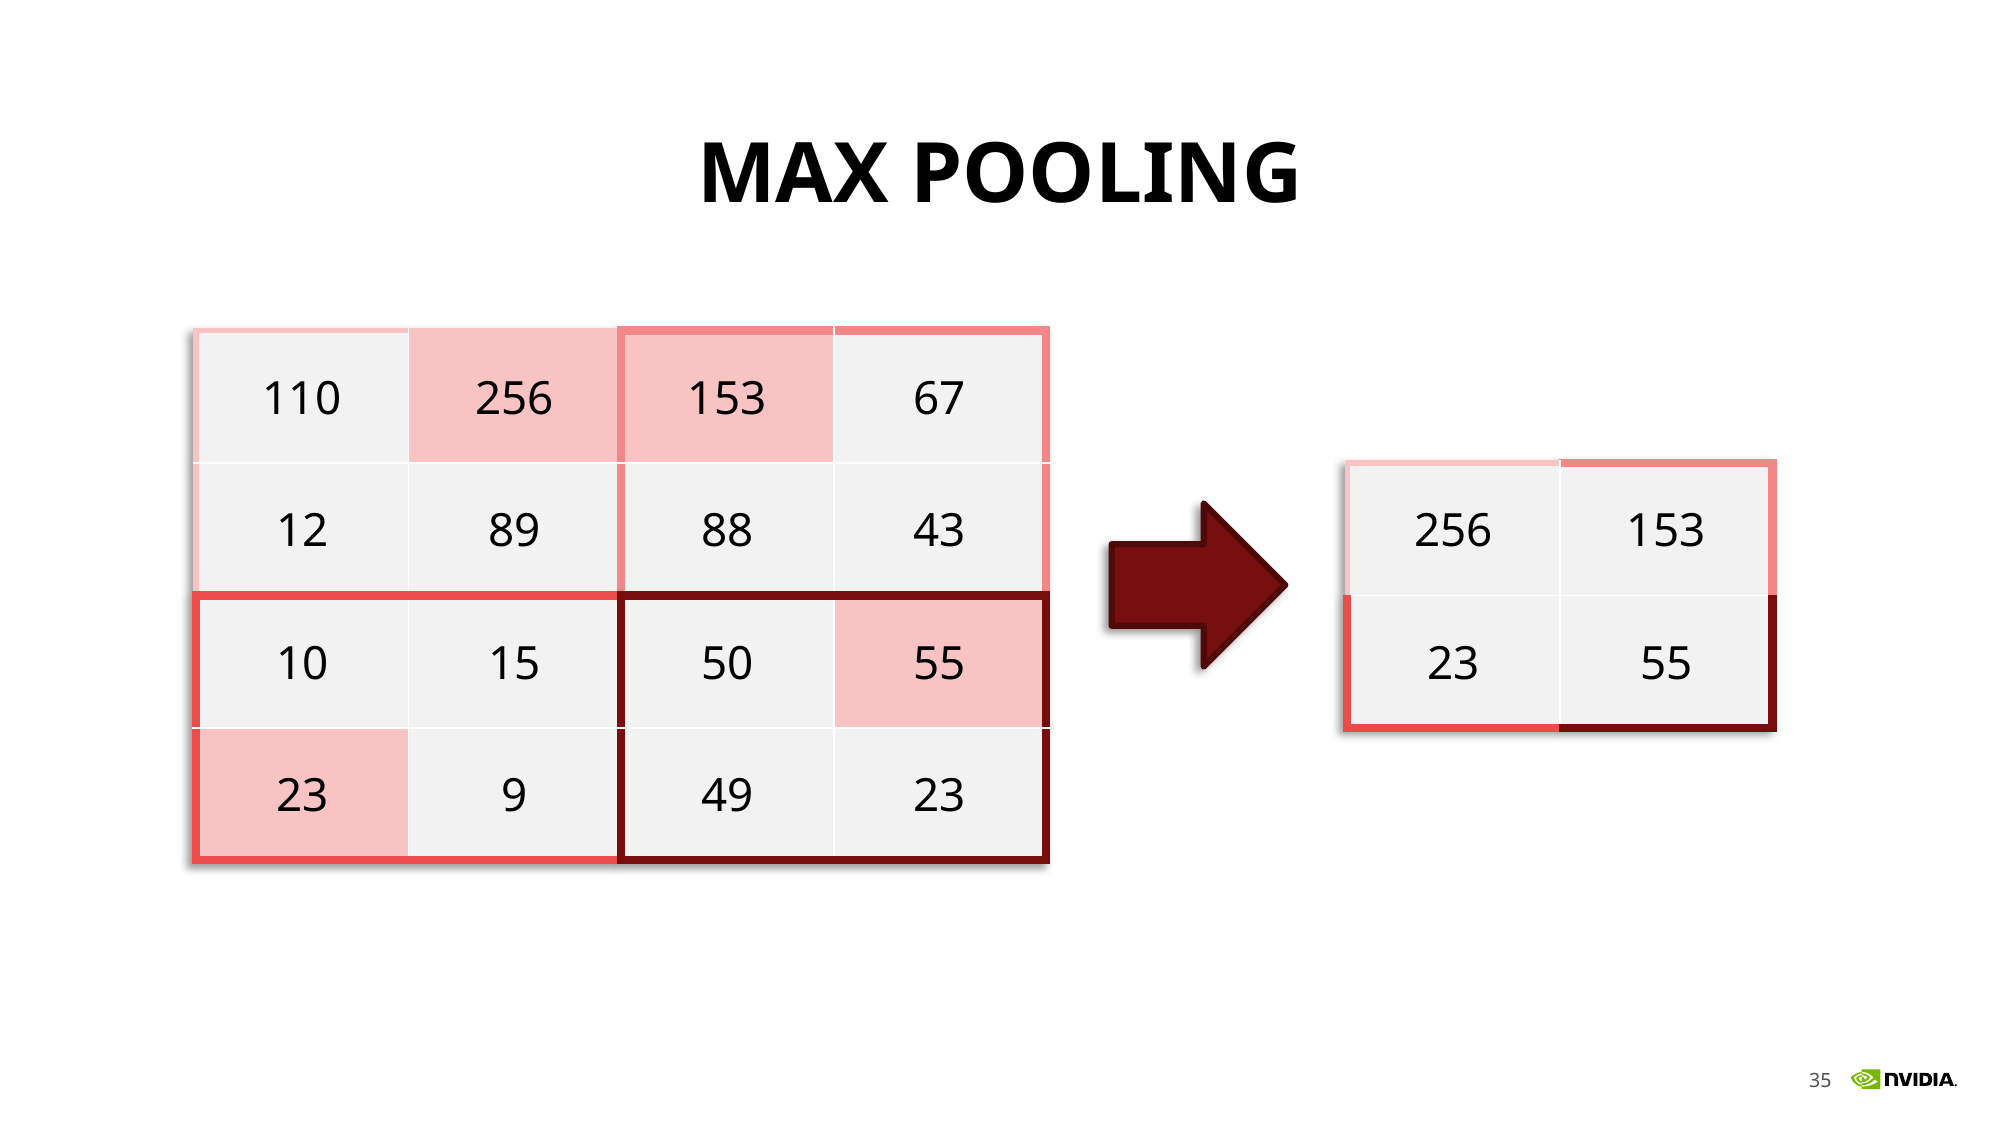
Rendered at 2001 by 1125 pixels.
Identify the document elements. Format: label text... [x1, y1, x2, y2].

table_cell 55 [835, 600, 1042, 727]
table_cell 12 [199, 464, 408, 591]
table_cell 9 [409, 729, 617, 856]
title Max Pooling [90, 120, 1910, 229]
table_cell 23 [200, 729, 408, 856]
table_cell 10 [200, 600, 408, 727]
table_cell 89 [409, 464, 617, 591]
table_cell 23 [1351, 596, 1559, 724]
table_header 153 [625, 335, 833, 462]
table_cell 55 [1561, 596, 1768, 724]
table_header 153 [1561, 467, 1768, 595]
table_cell 50 [625, 600, 833, 727]
table_cell 49 [625, 729, 833, 856]
table_header 110 [199, 333, 408, 462]
table_header 67 [835, 335, 1042, 462]
table_cell 88 [625, 464, 833, 591]
table_cell 23 [835, 729, 1042, 856]
table_cell 43 [835, 464, 1042, 591]
text_box [1109, 501, 1288, 669]
table_header 256 [1350, 466, 1559, 595]
table_header 256 [409, 333, 617, 462]
table_cell 15 [409, 600, 617, 727]
